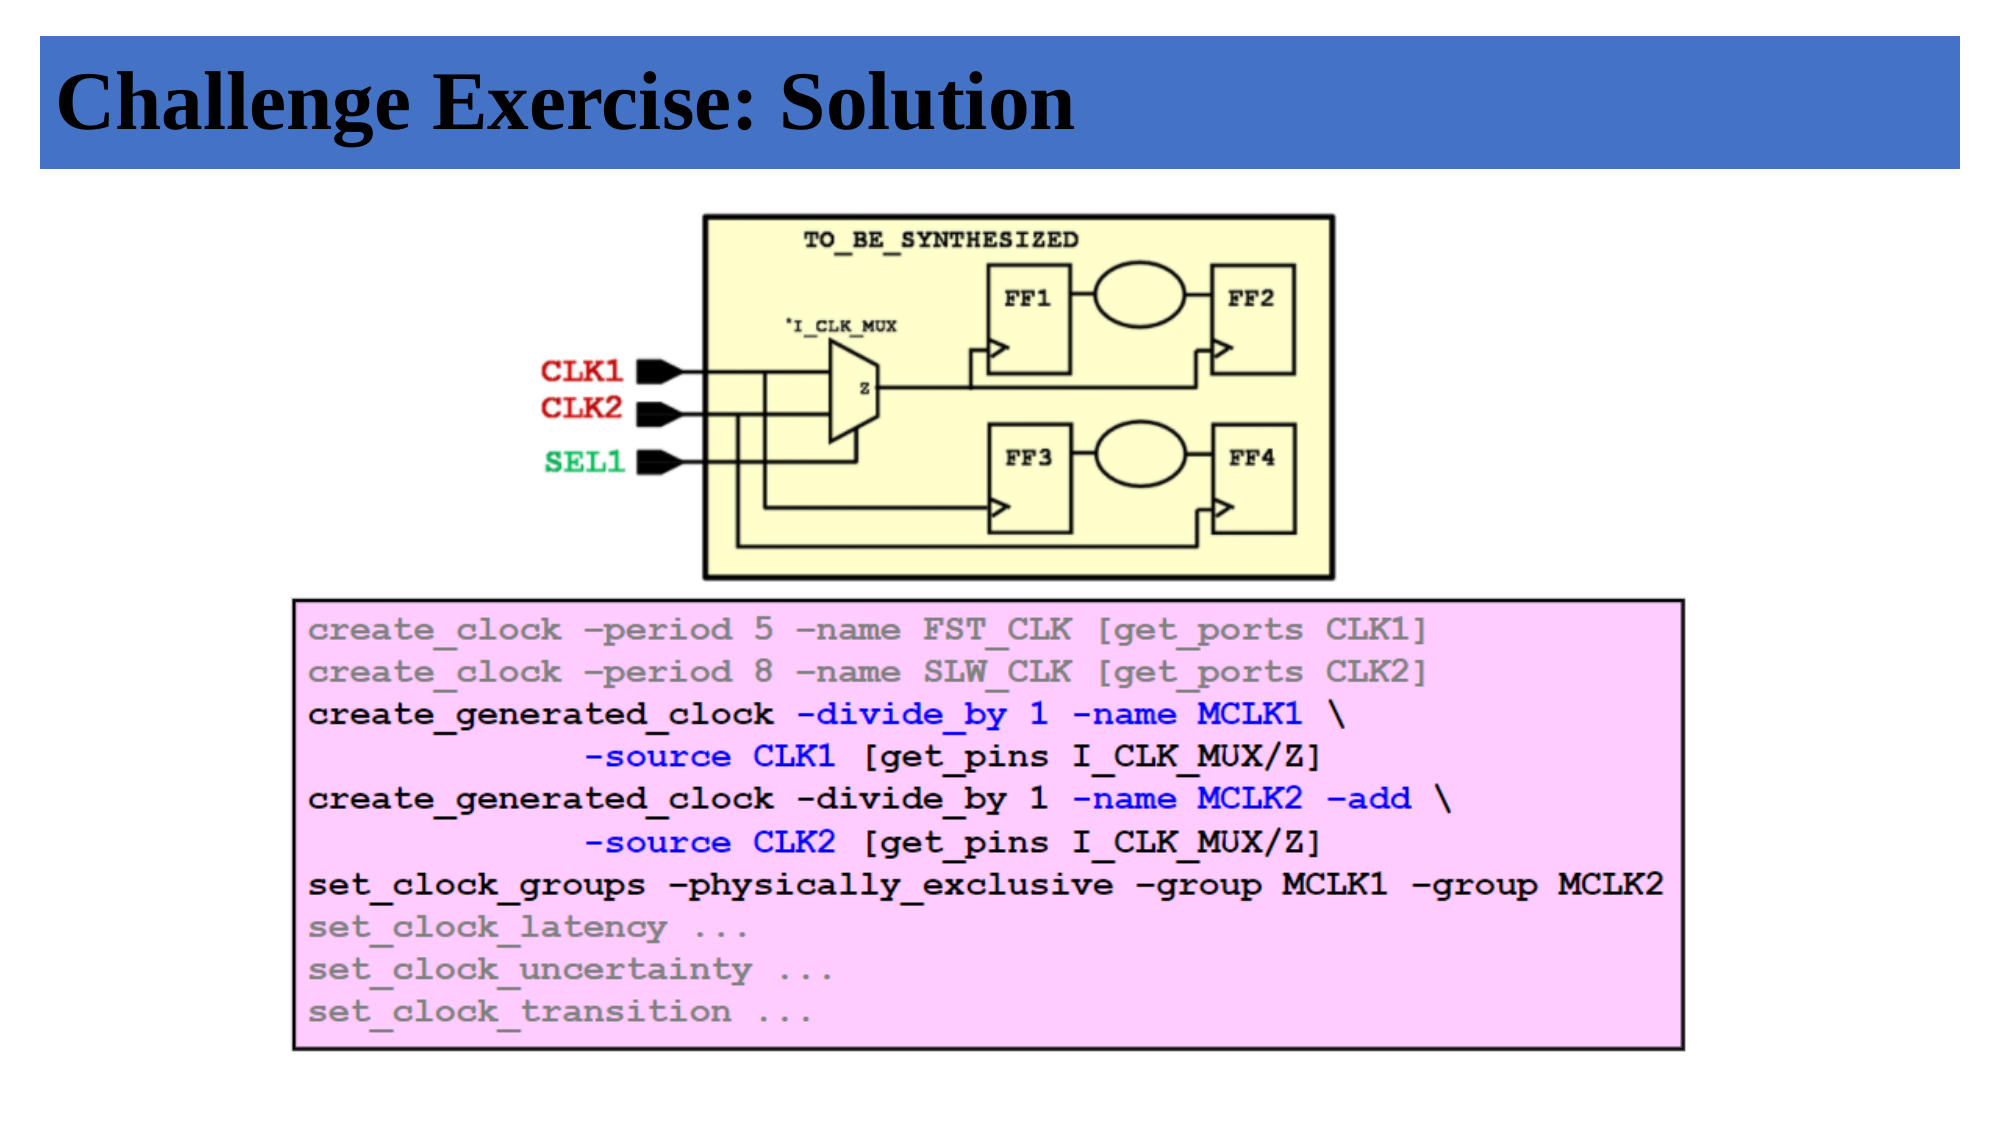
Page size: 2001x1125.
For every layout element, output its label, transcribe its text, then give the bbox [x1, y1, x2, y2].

picture [77, 197, 1870, 1089]
title Challenge Exercise: Solution [40, 36, 1960, 169]
